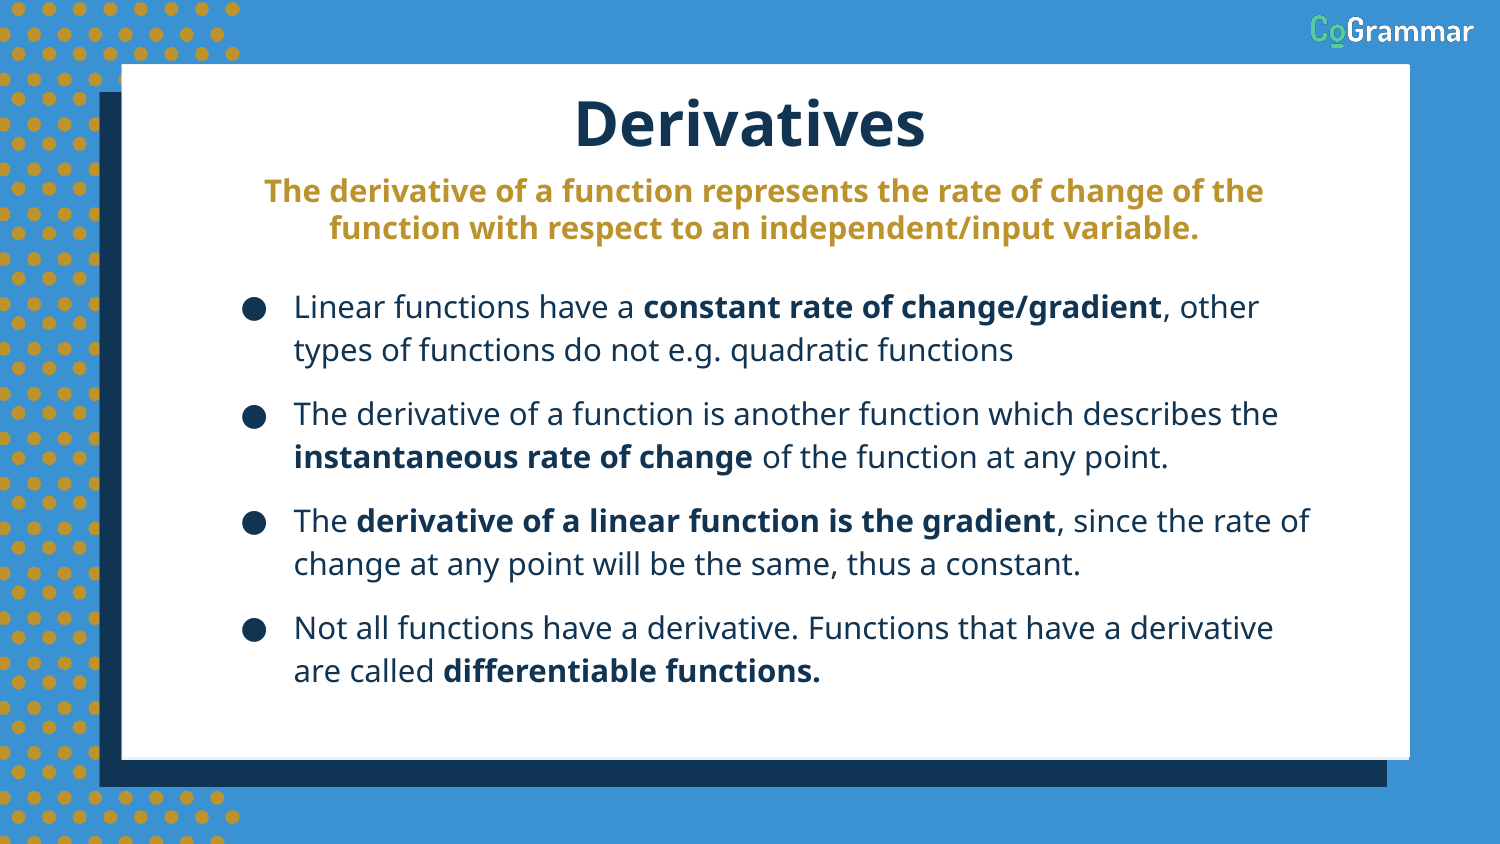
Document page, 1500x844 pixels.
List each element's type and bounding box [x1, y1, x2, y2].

text_box [0, 0, 1500, 844]
picture [1310, 15, 1474, 48]
